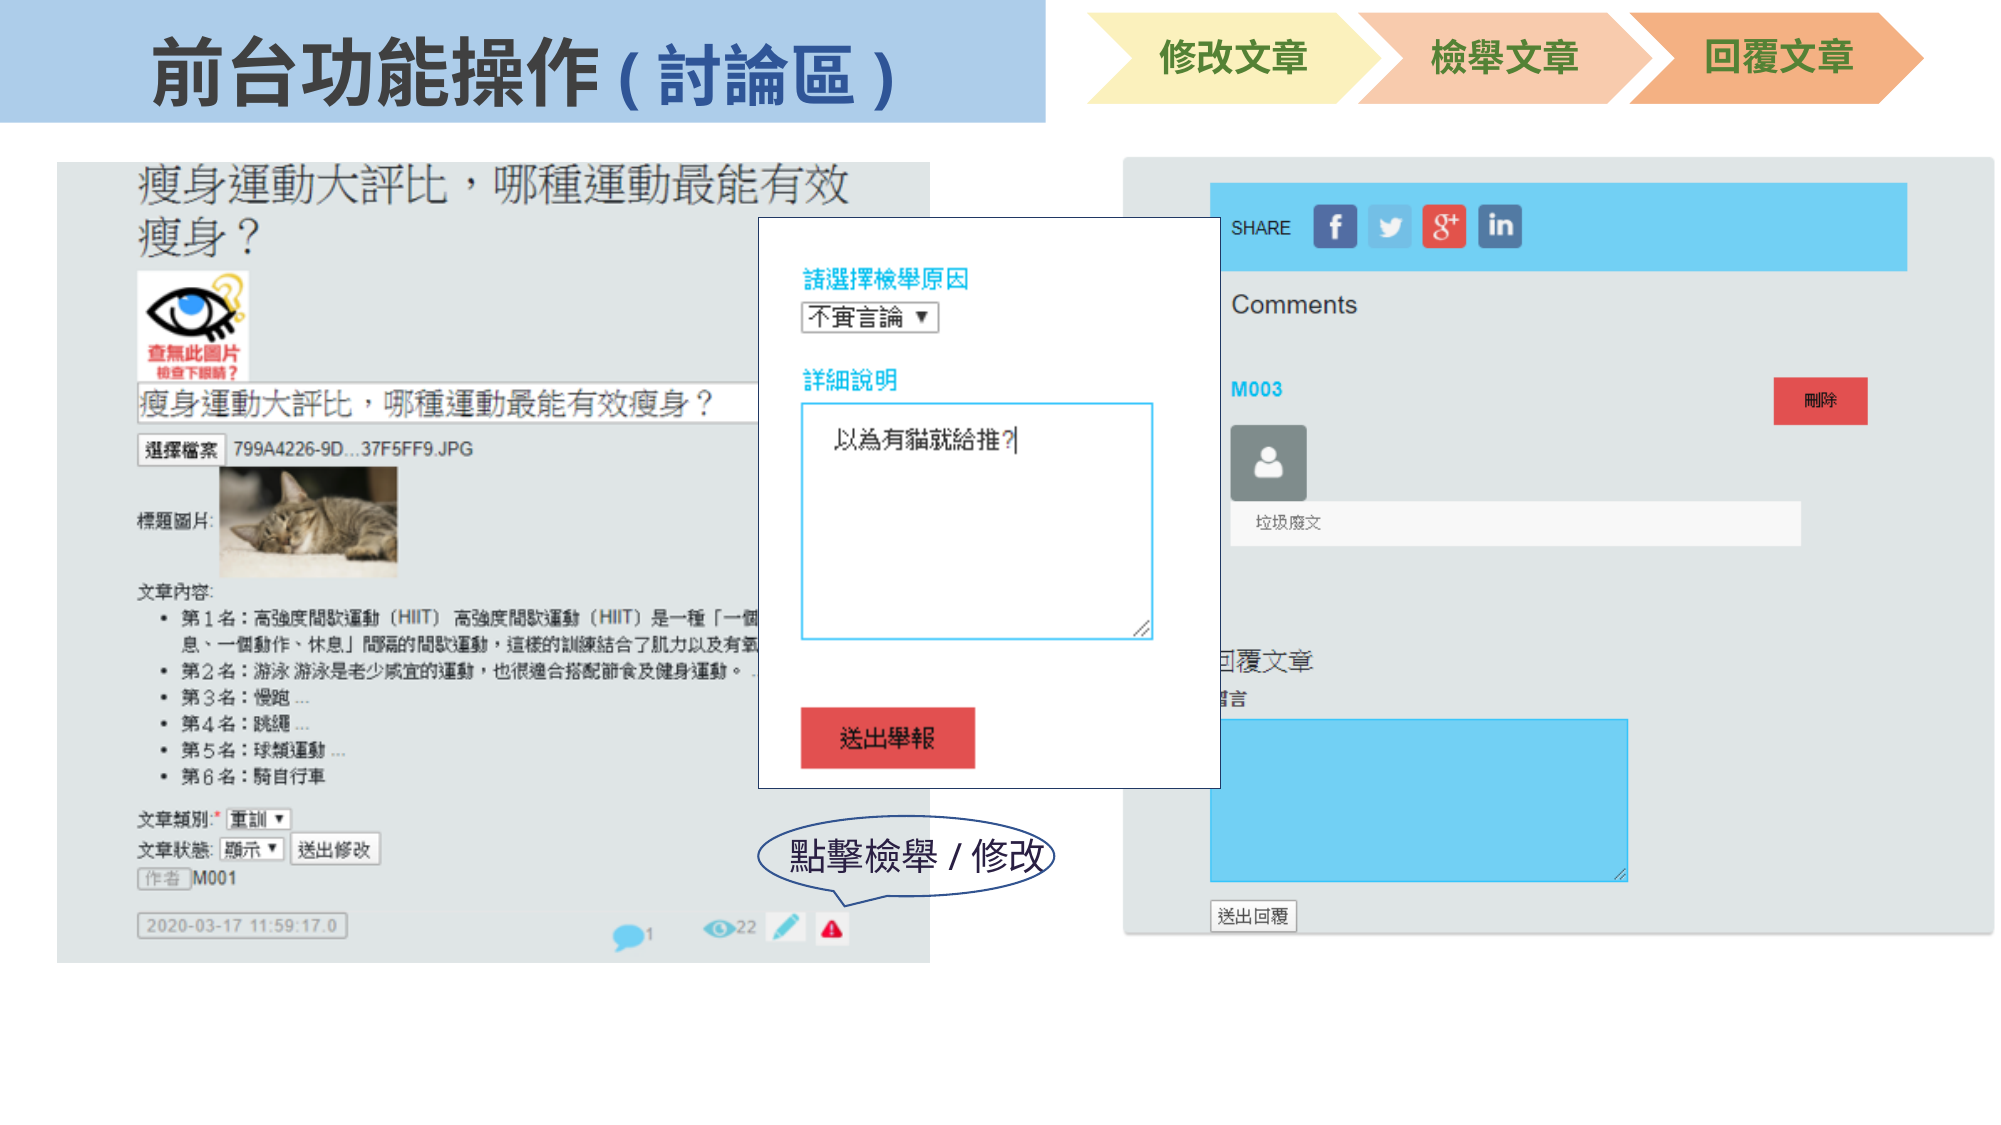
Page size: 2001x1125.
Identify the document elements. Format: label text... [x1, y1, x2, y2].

picture [57, 149, 1996, 963]
text_box 點擊檢舉/修改 [1009, 825, 1061, 886]
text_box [1082, 10, 1928, 106]
text_box 前台功能操作(討論區) [0, 0, 1046, 123]
text_box [930, 815, 1056, 897]
